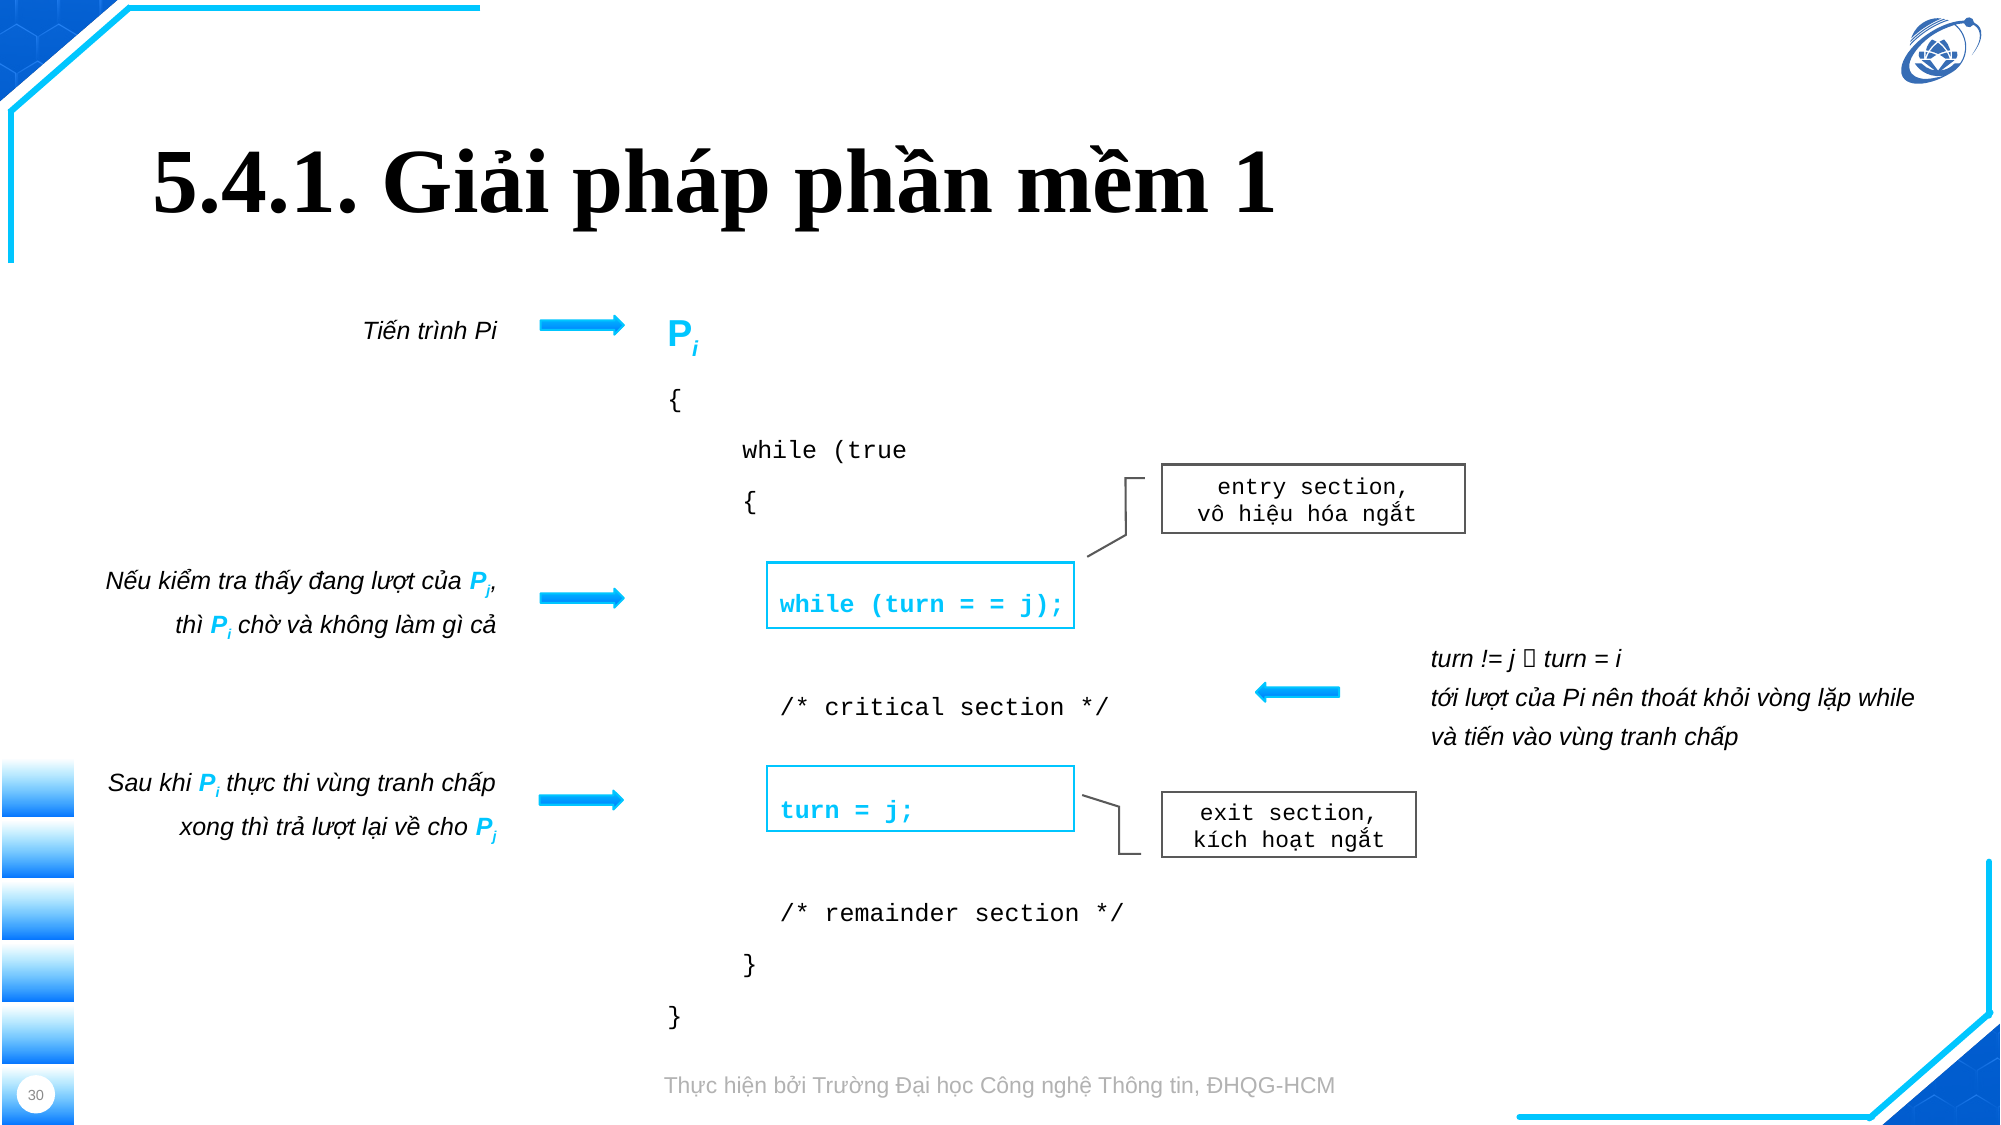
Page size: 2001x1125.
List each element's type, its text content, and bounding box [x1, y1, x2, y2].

text_box exit section, kích hoạt ngắt [1161, 791, 1417, 858]
text_box [538, 789, 624, 811]
text_box Tiến trình Pi [347, 298, 512, 352]
text_box [539, 314, 625, 336]
text_box [766, 765, 1075, 832]
text_box [766, 561, 1075, 629]
text_box Nếu kiểm tra thấy đang lượt của Pj, thì Pi chờ và không làm gì cả [81, 546, 513, 650]
text_box Sau khi Pi thực thi vùng tranh chấp xong thì trả lượt lại về cho Pj [80, 748, 512, 852]
list Pi { while (true { while (turn = = j); /* critical section */ turn = j; /* remainder section */ } } [652, 286, 1382, 1037]
text_box entry section, vô hiệu hóa ngắt [1161, 463, 1466, 534]
footer Thực hiện bởi Trường Đại học Công nghệ Thông tin, ĐHQG-HCM [597, 1062, 1403, 1106]
text_box [539, 587, 625, 609]
text_box [1255, 681, 1341, 703]
text_box entry section, vô hiệu hóa ngắt [1086, 477, 1145, 558]
title 5.4.1. Giải pháp phần mềm 1 [137, 102, 1863, 264]
text_box exit section, kích hoạt ngắt [1081, 794, 1142, 855]
slide_number 30 [12, 1070, 60, 1119]
text_box turn != j  turn = i tới lượt của Pi nên thoát khỏi vòng lặp while và tiến vào vùng tranh chấp [1416, 626, 1943, 758]
